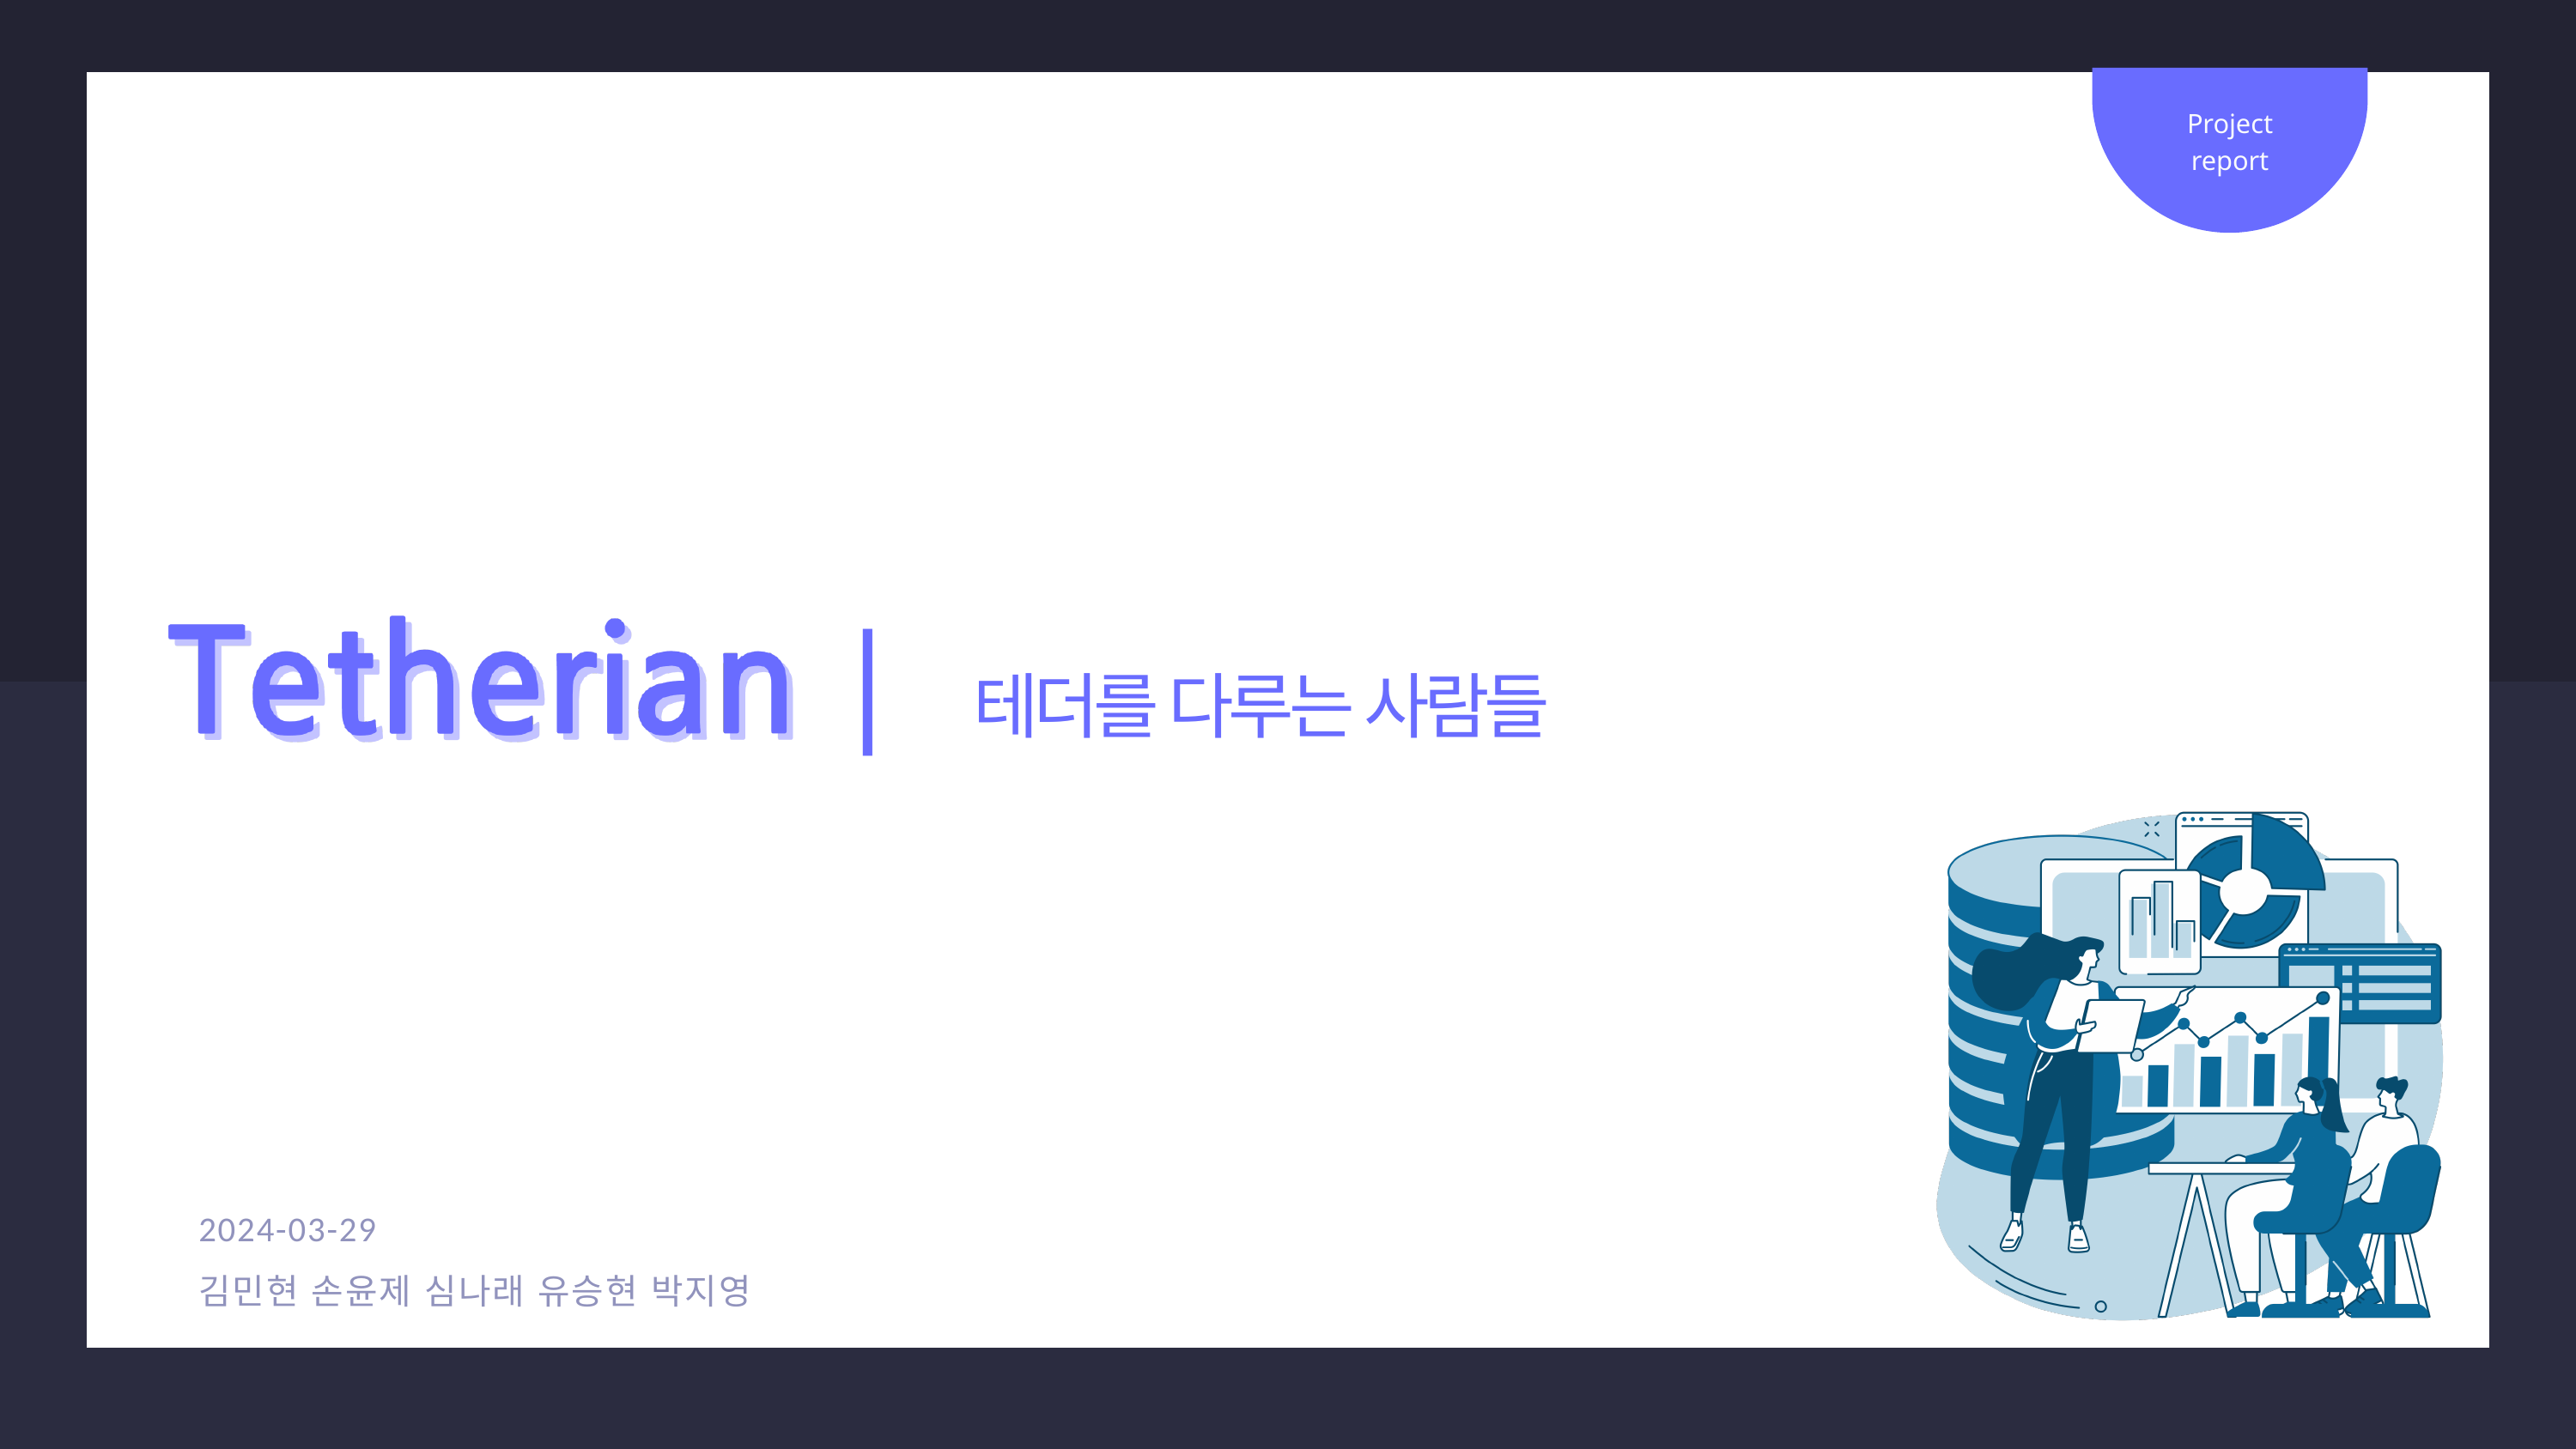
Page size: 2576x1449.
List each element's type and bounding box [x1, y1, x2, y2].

text_box [2092, 67, 2368, 233]
picture [140, 584, 826, 777]
text_box [87, 71, 2489, 1348]
text_box [0, 0, 2576, 682]
